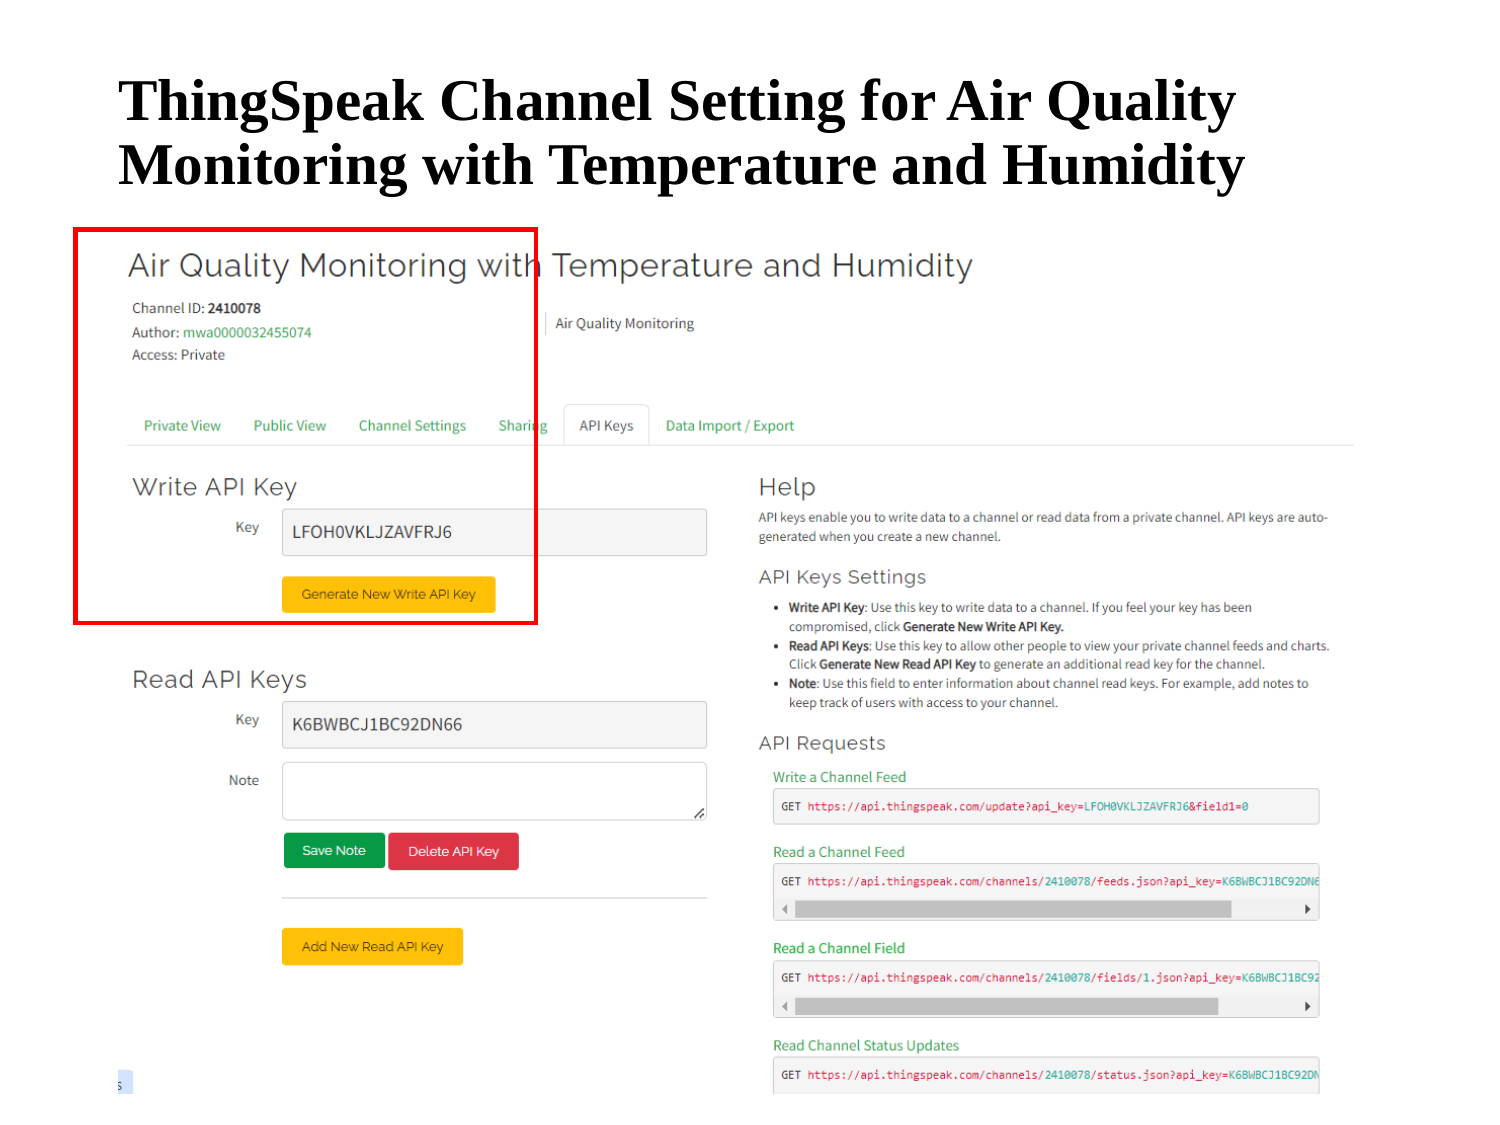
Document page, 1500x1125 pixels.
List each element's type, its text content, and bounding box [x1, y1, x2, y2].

picture [118, 229, 1354, 1094]
text_box [74, 229, 118, 624]
title ThingSpeak Channel Setting for Air Quality Monitoring with Temperature and Humidity [103, 59, 1397, 278]
